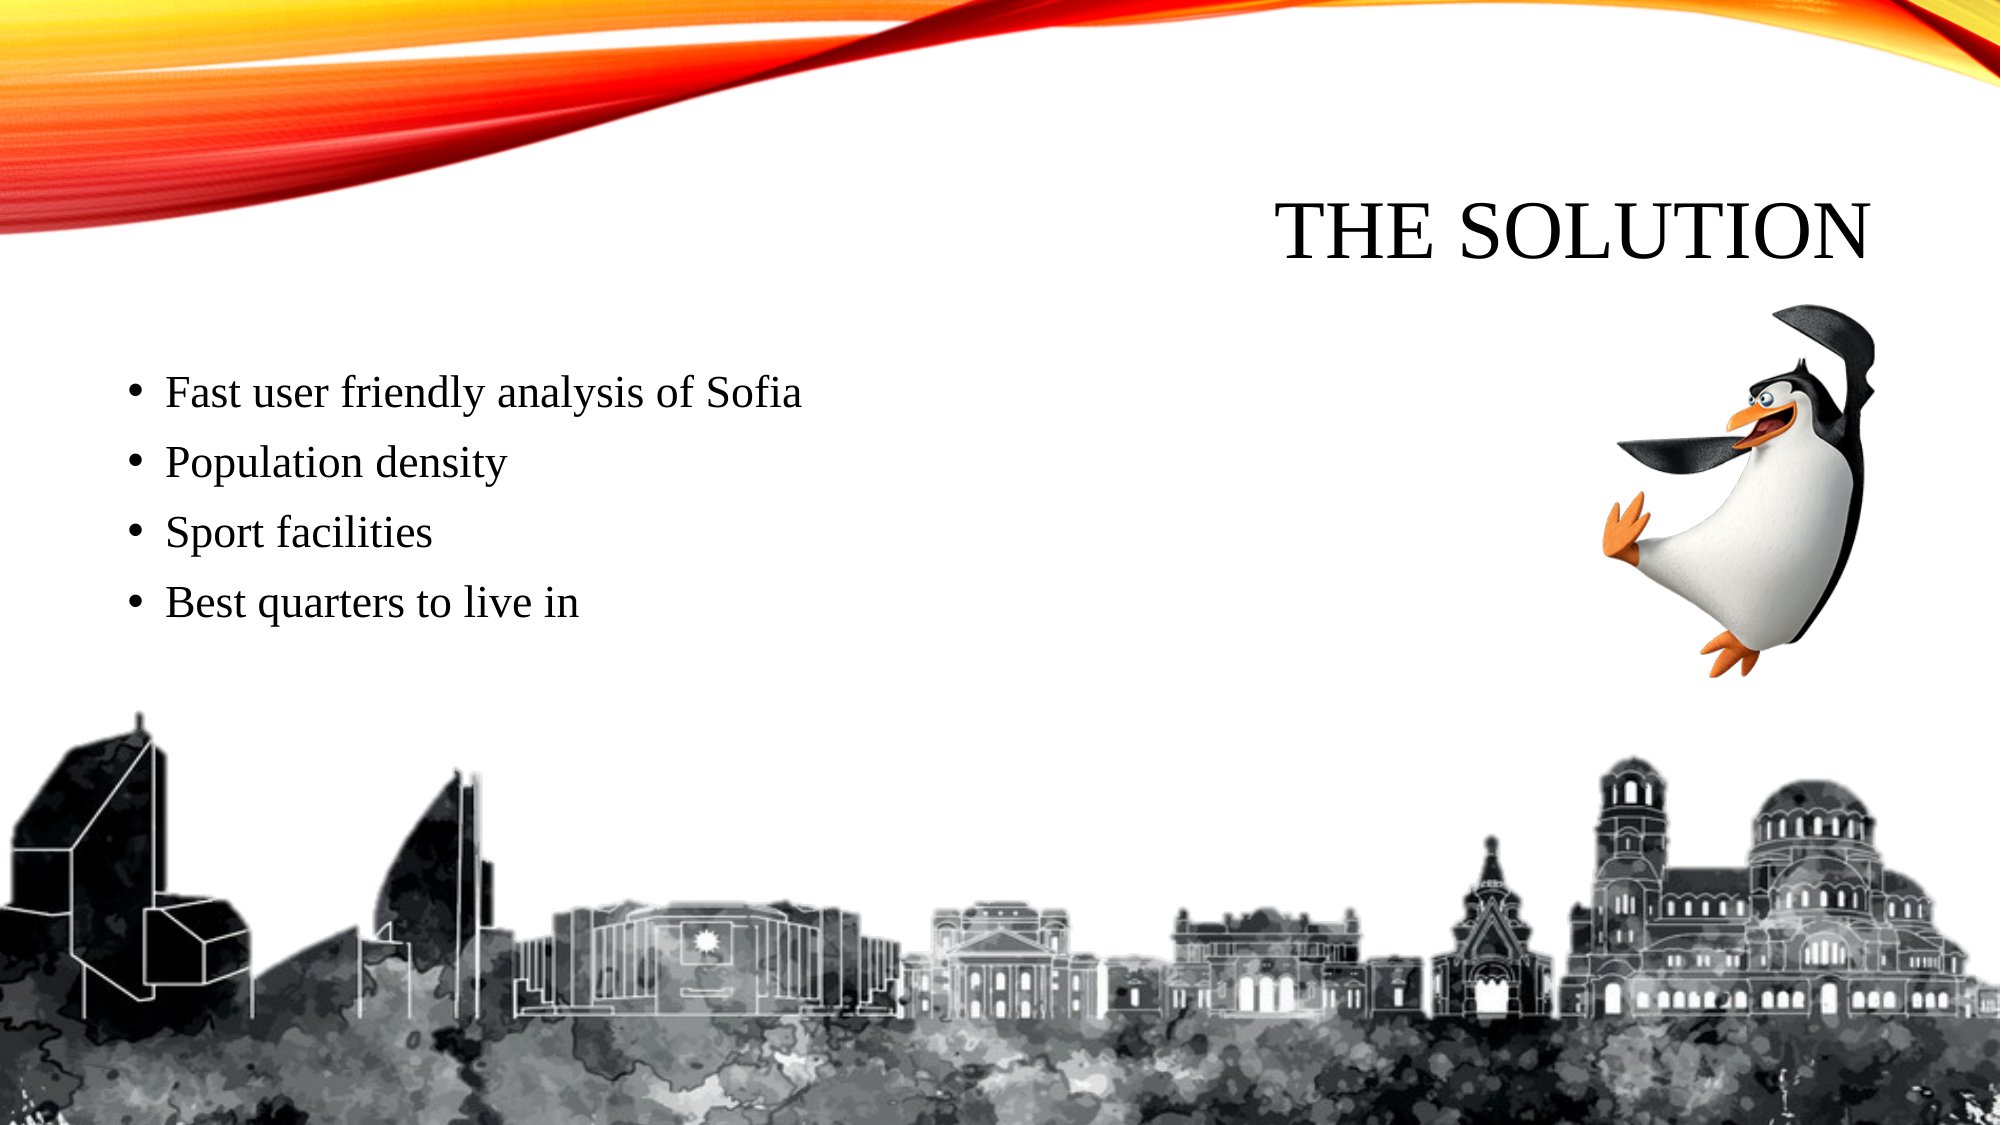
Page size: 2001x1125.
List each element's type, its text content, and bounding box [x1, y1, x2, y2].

title THE Solution [474, 125, 1888, 338]
list Fast user friendly analysis of Sofia Population density Sport facilities Best quarters to live in [112, 360, 1569, 689]
picture [0, 0, 2000, 237]
picture [0, 292, 2000, 1125]
